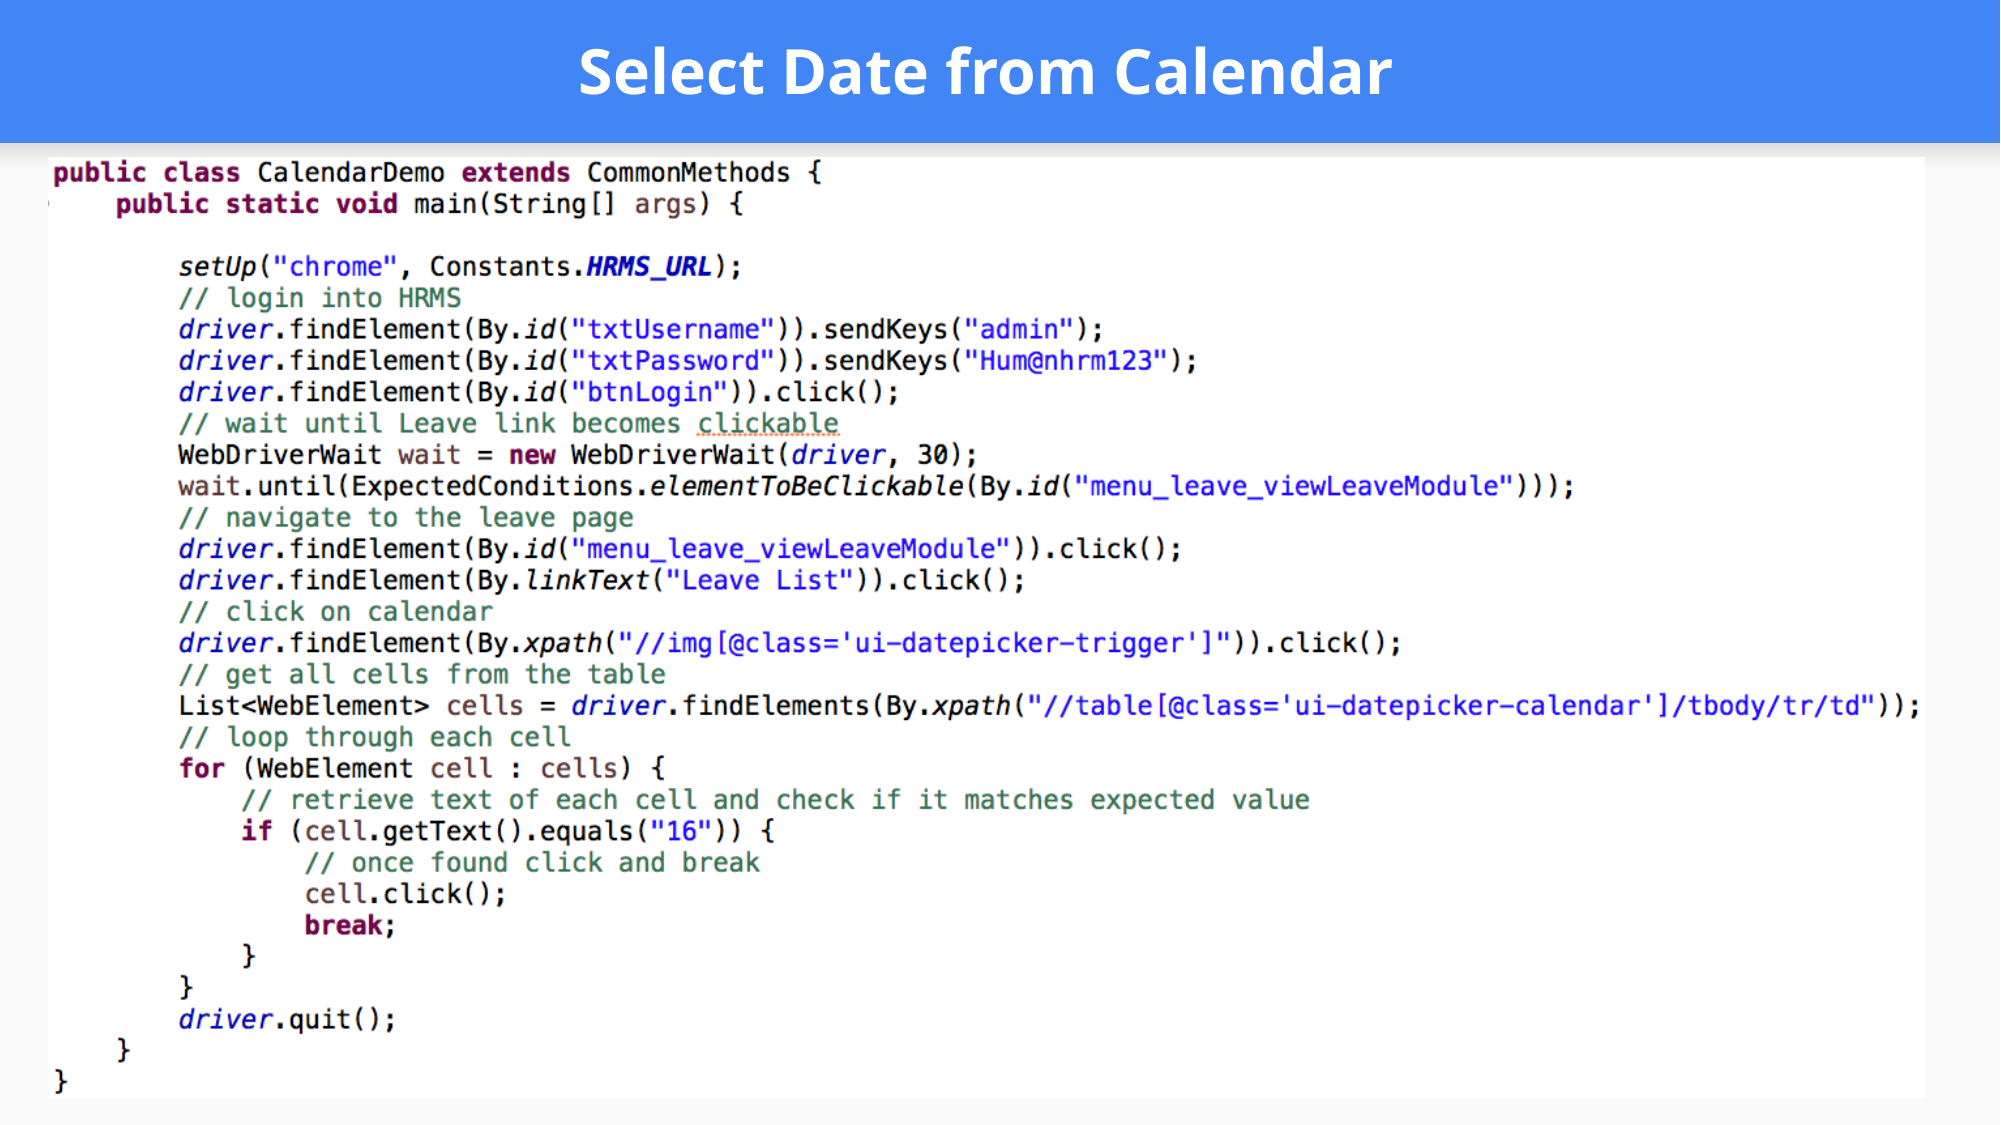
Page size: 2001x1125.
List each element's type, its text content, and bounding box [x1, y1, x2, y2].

picture [48, 157, 1926, 1098]
title Select Date from Calendar [21, 3, 1953, 136]
